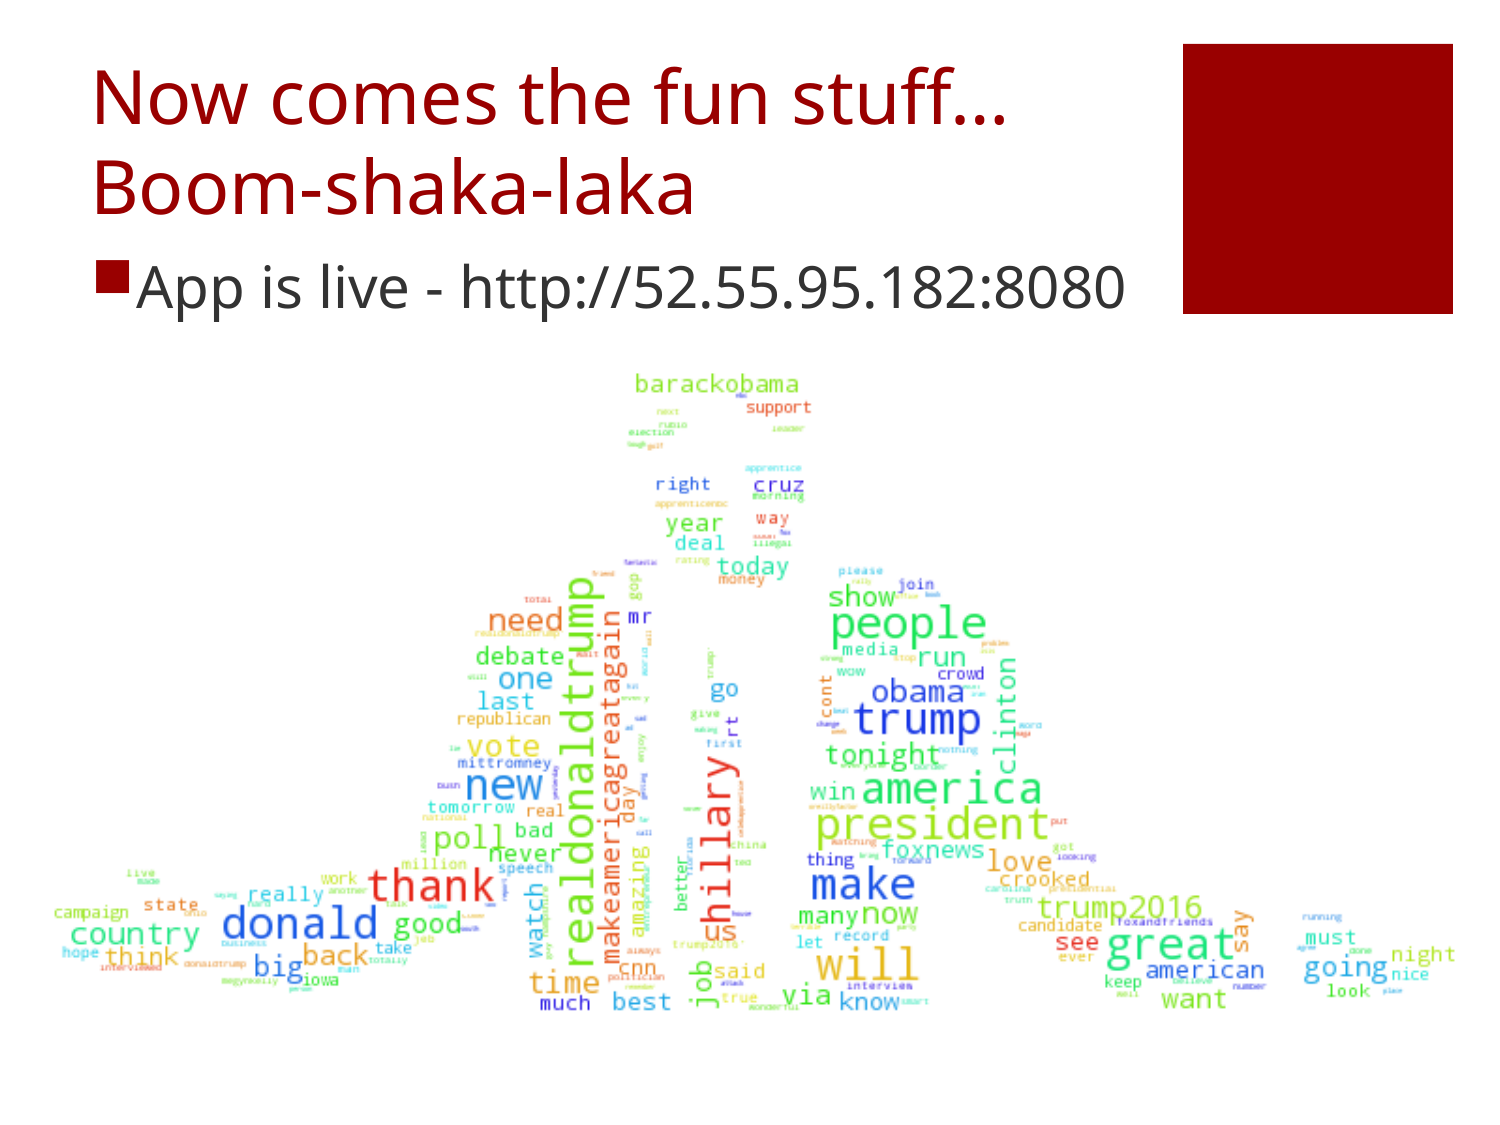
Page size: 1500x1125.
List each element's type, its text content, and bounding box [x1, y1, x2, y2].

picture [0, 371, 1498, 1018]
title Now comes the fun stuff… Boom-shaka-laka [75, 49, 1143, 237]
list App is live - http://52.55.95.182:8080 [75, 242, 1295, 341]
